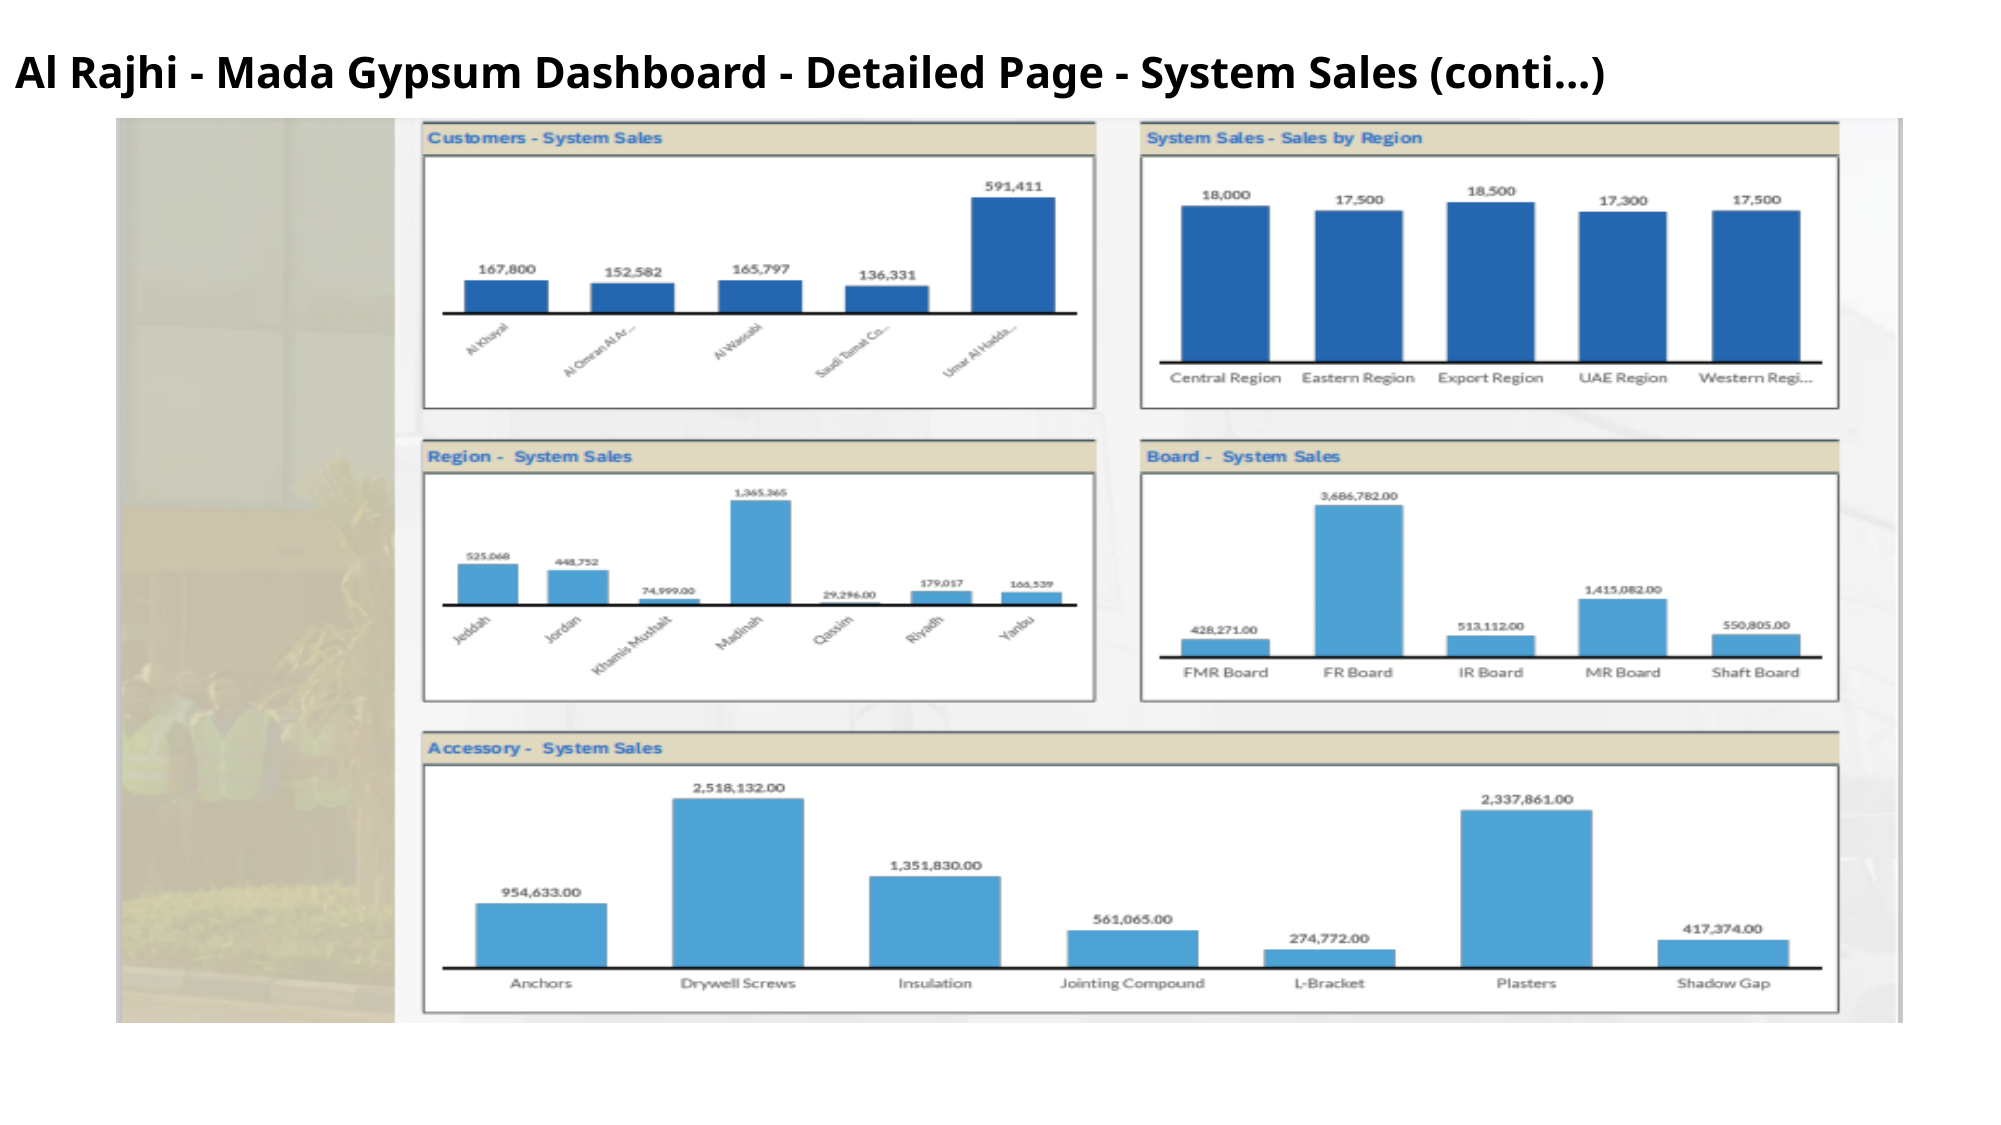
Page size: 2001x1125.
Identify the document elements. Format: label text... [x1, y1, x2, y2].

title Al Rajhi - Mada Gypsum Dashboard - Detailed Page - System Sales (conti...) [0, 16, 2000, 106]
picture [116, 118, 1903, 1023]
